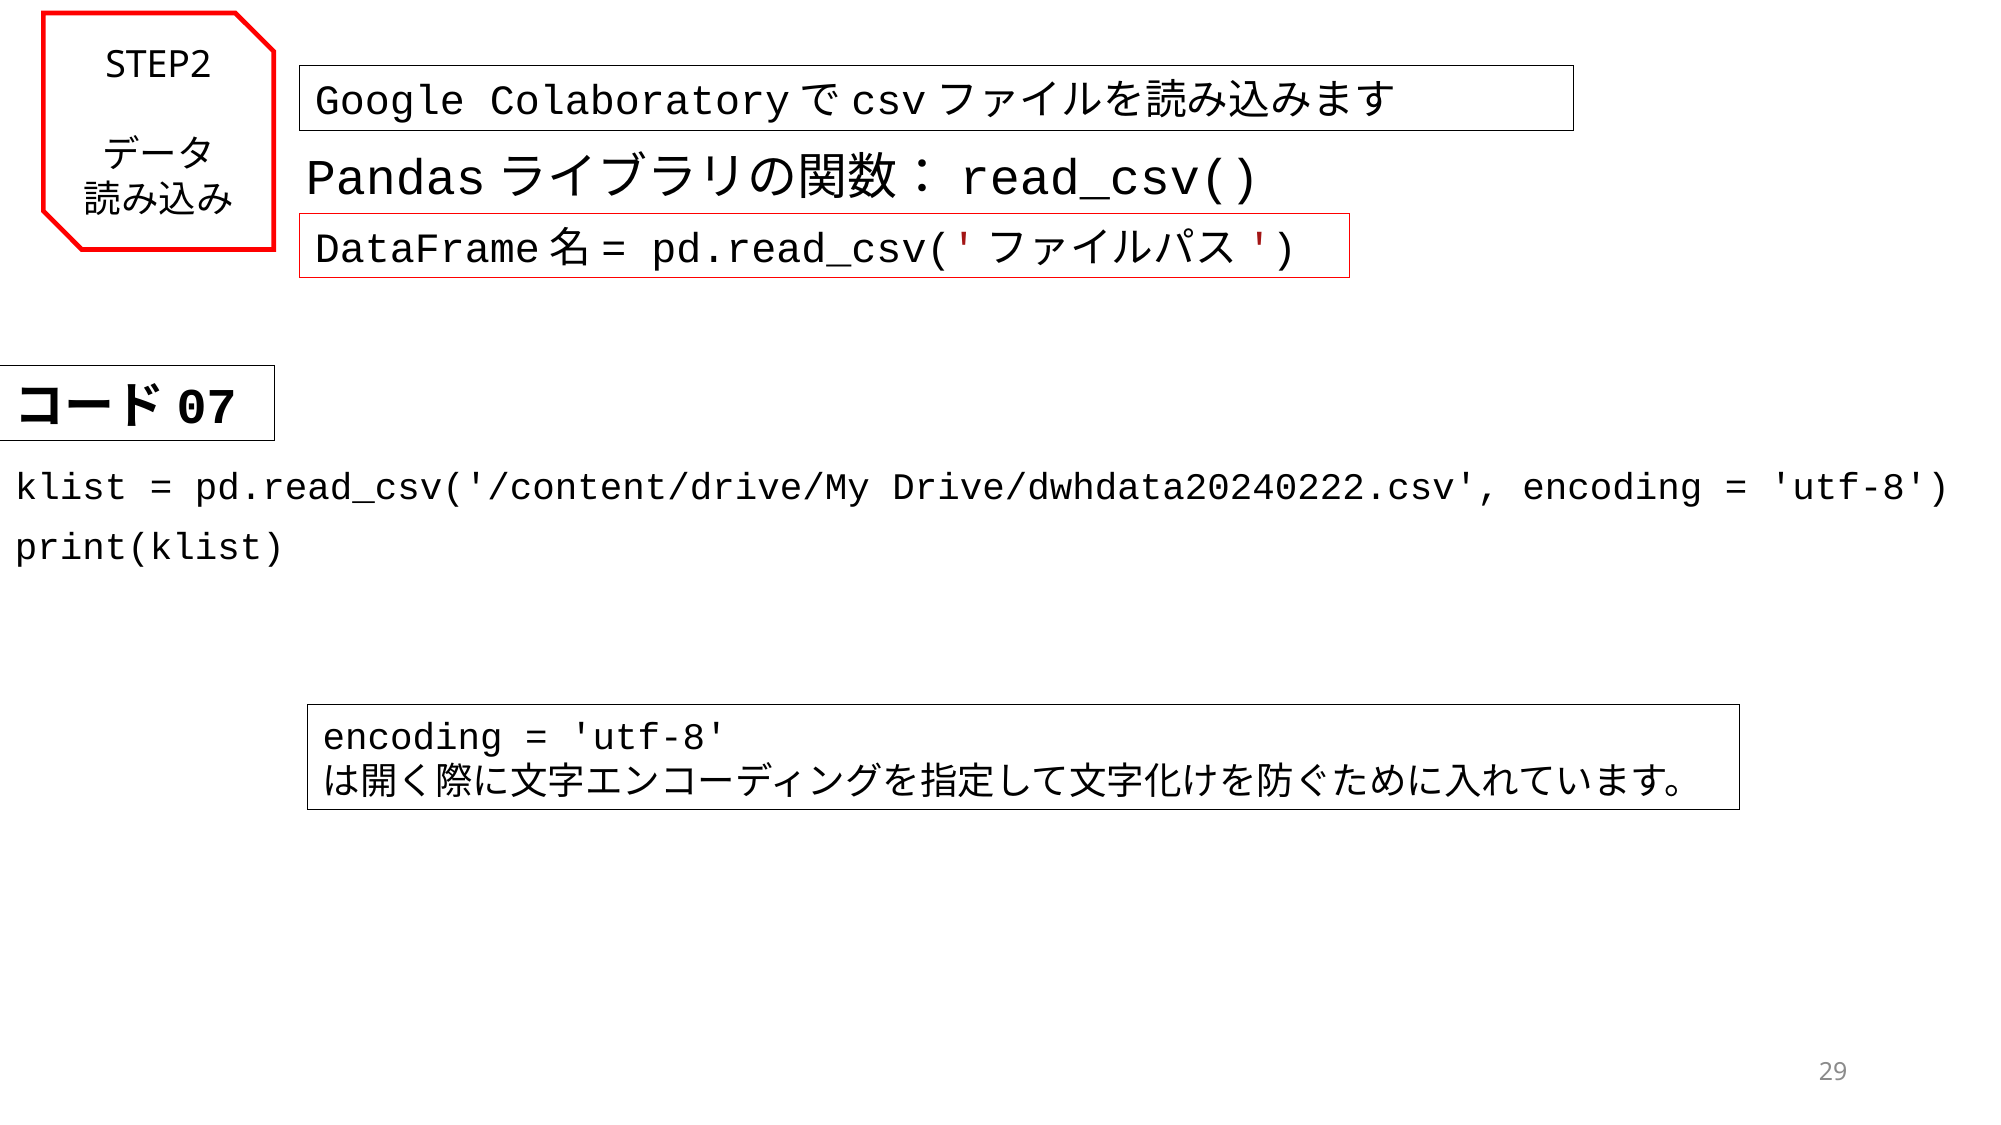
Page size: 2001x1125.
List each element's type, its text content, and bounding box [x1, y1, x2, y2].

slide_number 29 [1412, 1042, 1863, 1103]
text_box DataFrame名= pd.read_csv('ファイルパス') [299, 213, 1350, 278]
text_box klist = pd.read_csv('/content/drive/My Drive/dwhdata20240222.csv', encoding = 'utf-8') [0, 454, 2000, 515]
text_box コード07 [0, 365, 275, 441]
text_box STEP2 データ 読み込み [42, 12, 275, 251]
text_box print(klist) [0, 514, 432, 575]
text_box Google Colaboratoryでcsvファイルを読み込みます [299, 65, 1574, 131]
text_box encoding = 'utf-8' は開く際に文字エンコーディングを指定して文字化けを防ぐために入れています。 [307, 704, 1740, 810]
text_box Pandasライブラリの関数：read_csv() [291, 137, 1565, 213]
